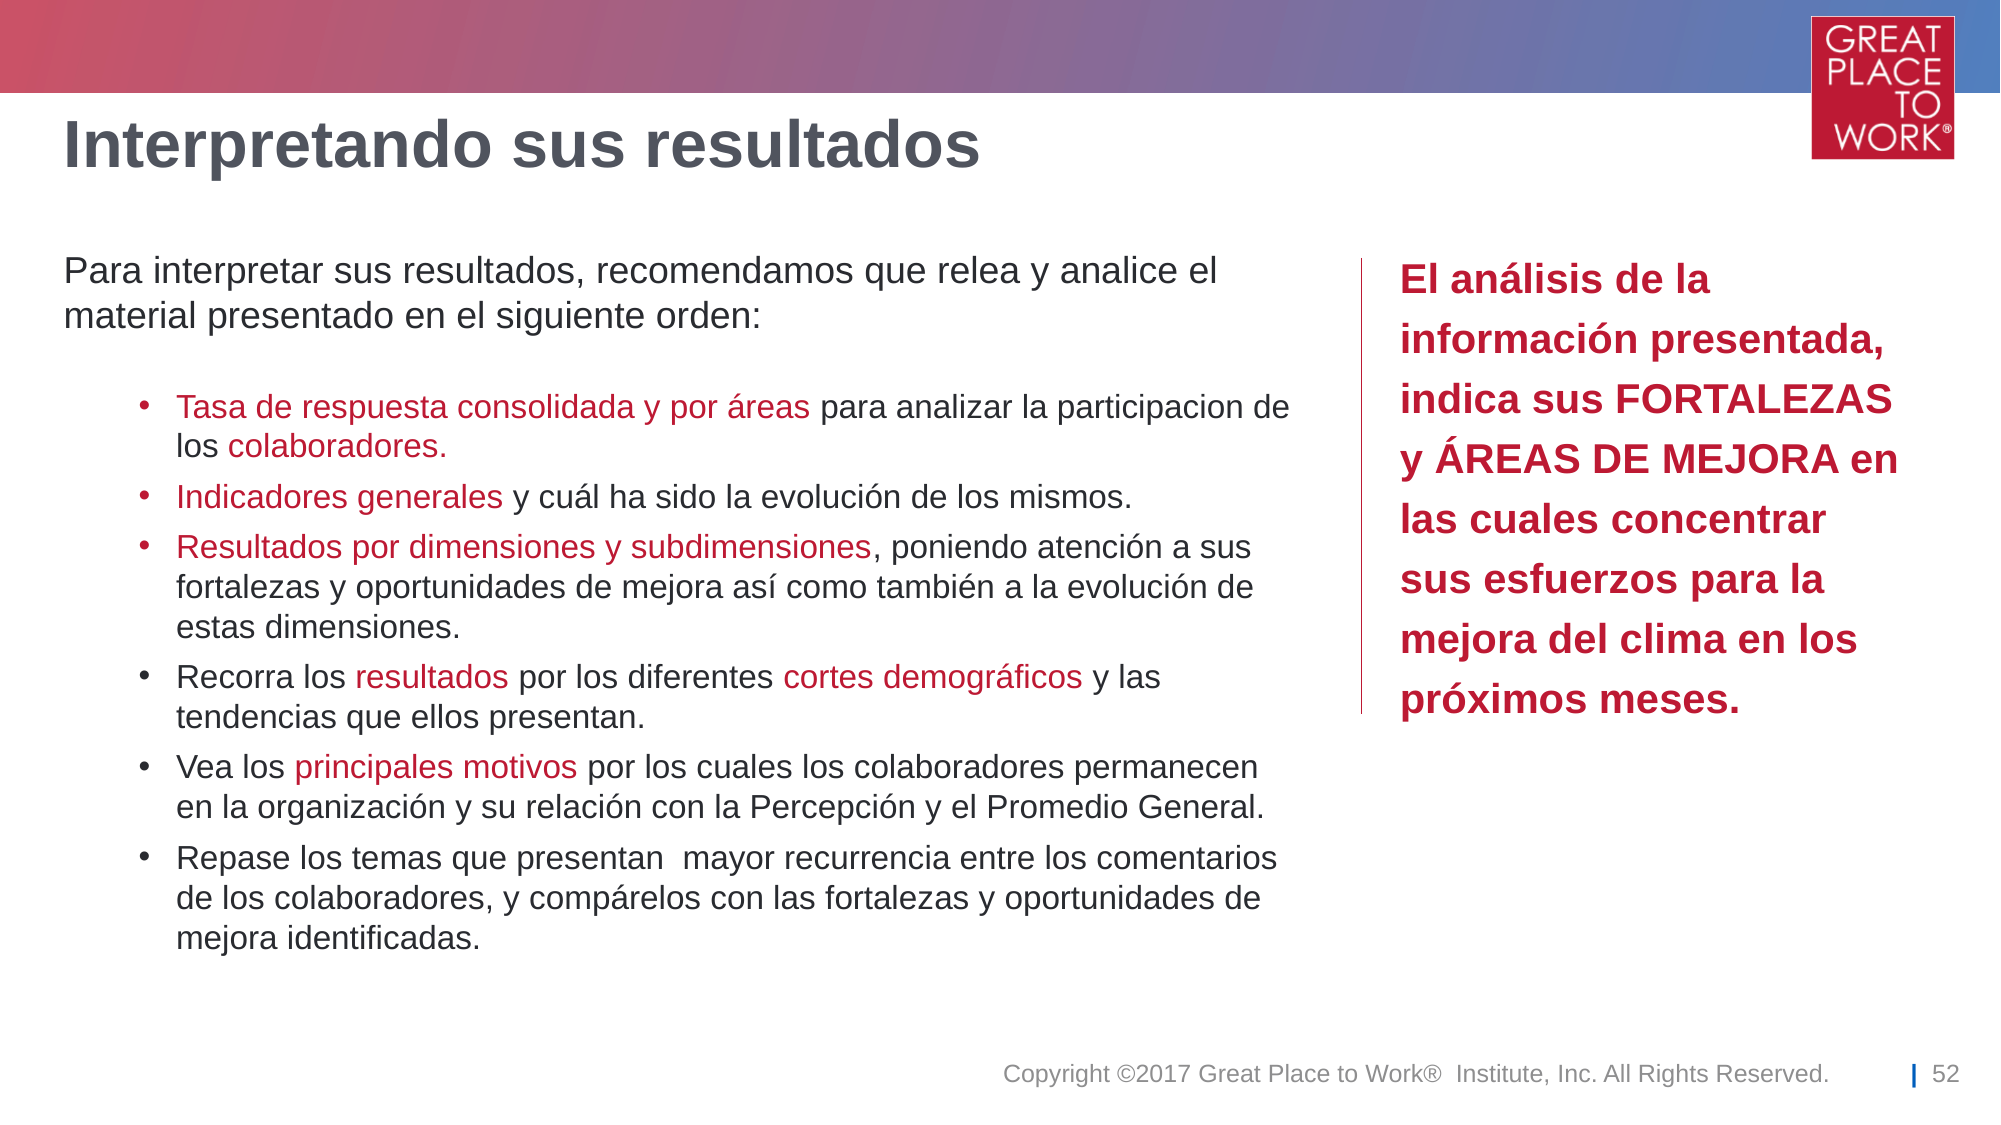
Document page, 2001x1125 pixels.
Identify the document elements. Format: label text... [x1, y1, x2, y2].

picture [0, 0, 2000, 93]
slide_number | 52 [1846, 1042, 1976, 1103]
text_box El análisis de la información presentada, indica sus FORTALEZAS y ÁREAS DE MEJORA en las cuales concentrar sus esfuerzos para la mejora del clima en los próximos meses. [1385, 234, 1924, 730]
title Interpretando sus resultados [48, 92, 1976, 200]
list Para interpretar sus resultados, recomendamos que relea y analice el material presentado en el siguiente orden: Tasa de respuesta consolidada y por áreas para analizar la participacion de los colaboradores. Indicadores generales y cuál ha sido la evolución de los mismos. Resultados por dimensiones y subdimensiones, poniendo atención a sus fortalezas y oportunidades de mejora así como también a la evolución de estas dimensiones. Recorra los resultados por los diferentes cortes demográficos y las tendencias que ellos presentan. Vea los principales motivos por los cuales los colaboradores permanecen en la organización y su relación con la Percepción y el Promedio General. Repase los temas que presentan mayor recurrencia entre los comentarios de los colaboradores, y compárelos con las fortalezas y oportunidades de mejora identificadas. [48, 238, 1316, 985]
footer Copyright ©2017 Great Place to Work® Institute, Inc. All Rights Reserved. [978, 1042, 1846, 1103]
